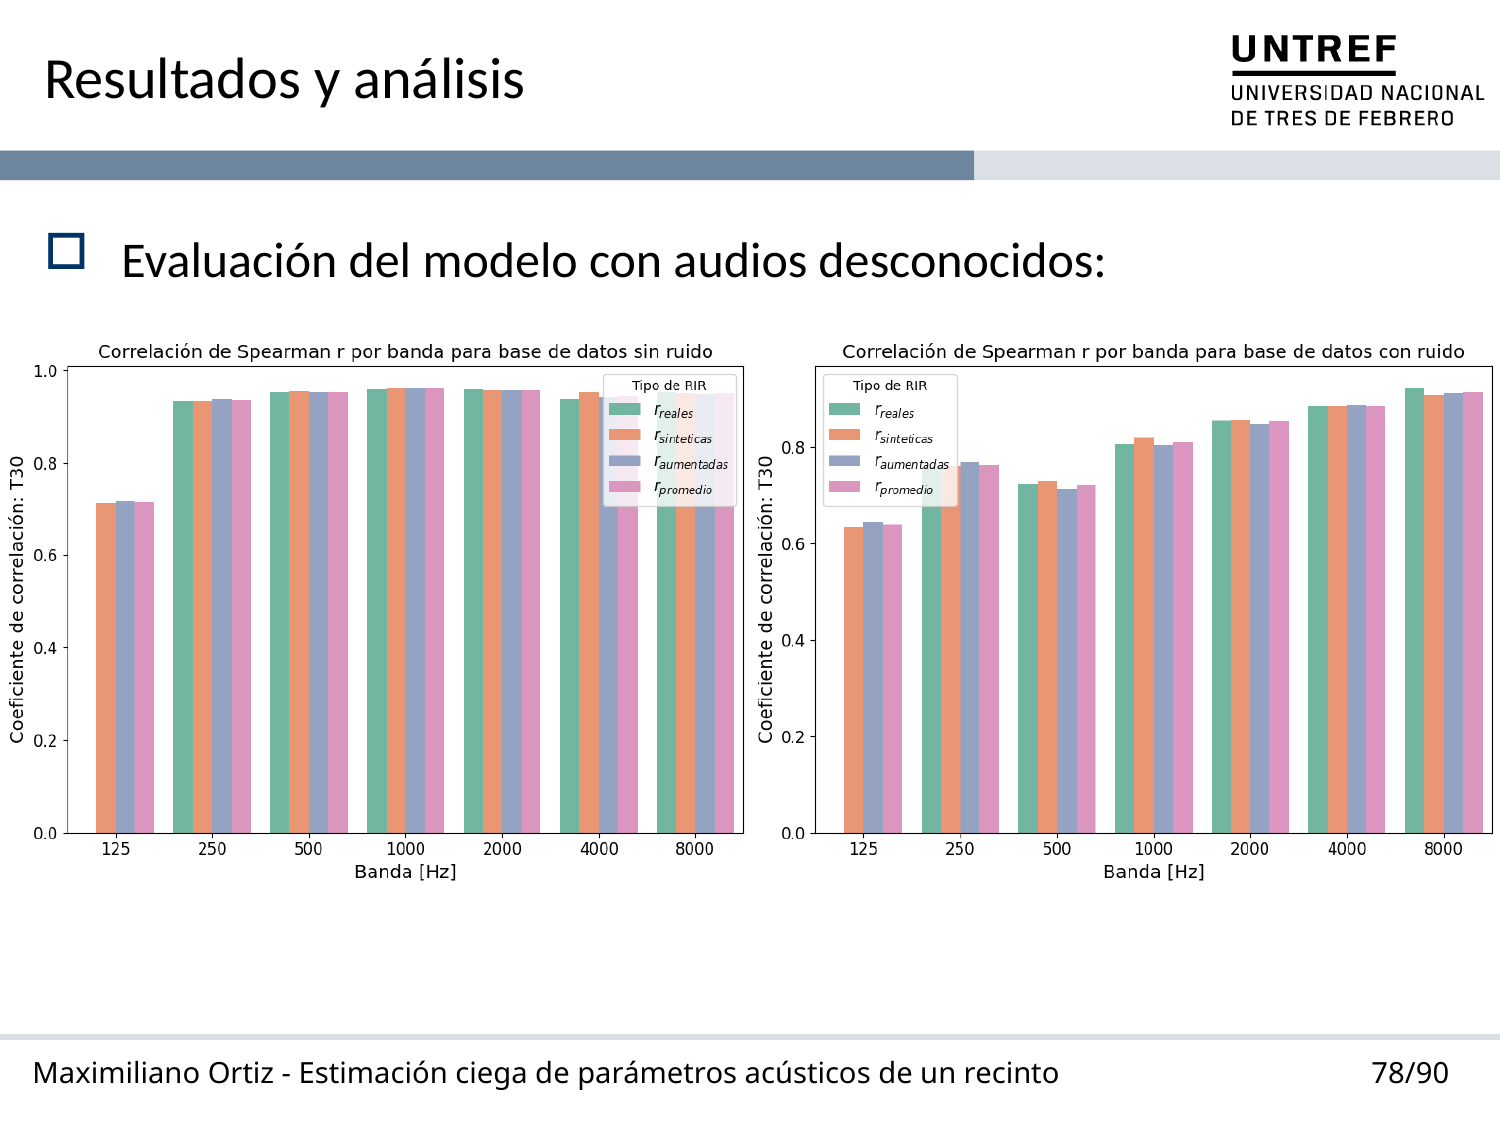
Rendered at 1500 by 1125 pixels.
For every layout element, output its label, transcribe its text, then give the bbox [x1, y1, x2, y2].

picture [0, 333, 1500, 892]
picture [1224, 31, 1495, 132]
text_box 78/90 [1187, 1046, 1465, 1111]
text_box Maximiliano Ortiz - Estimación ciega de parámetros acústicos de un recinto [17, 1046, 1187, 1111]
title Resultados y análisis [29, 14, 1211, 136]
